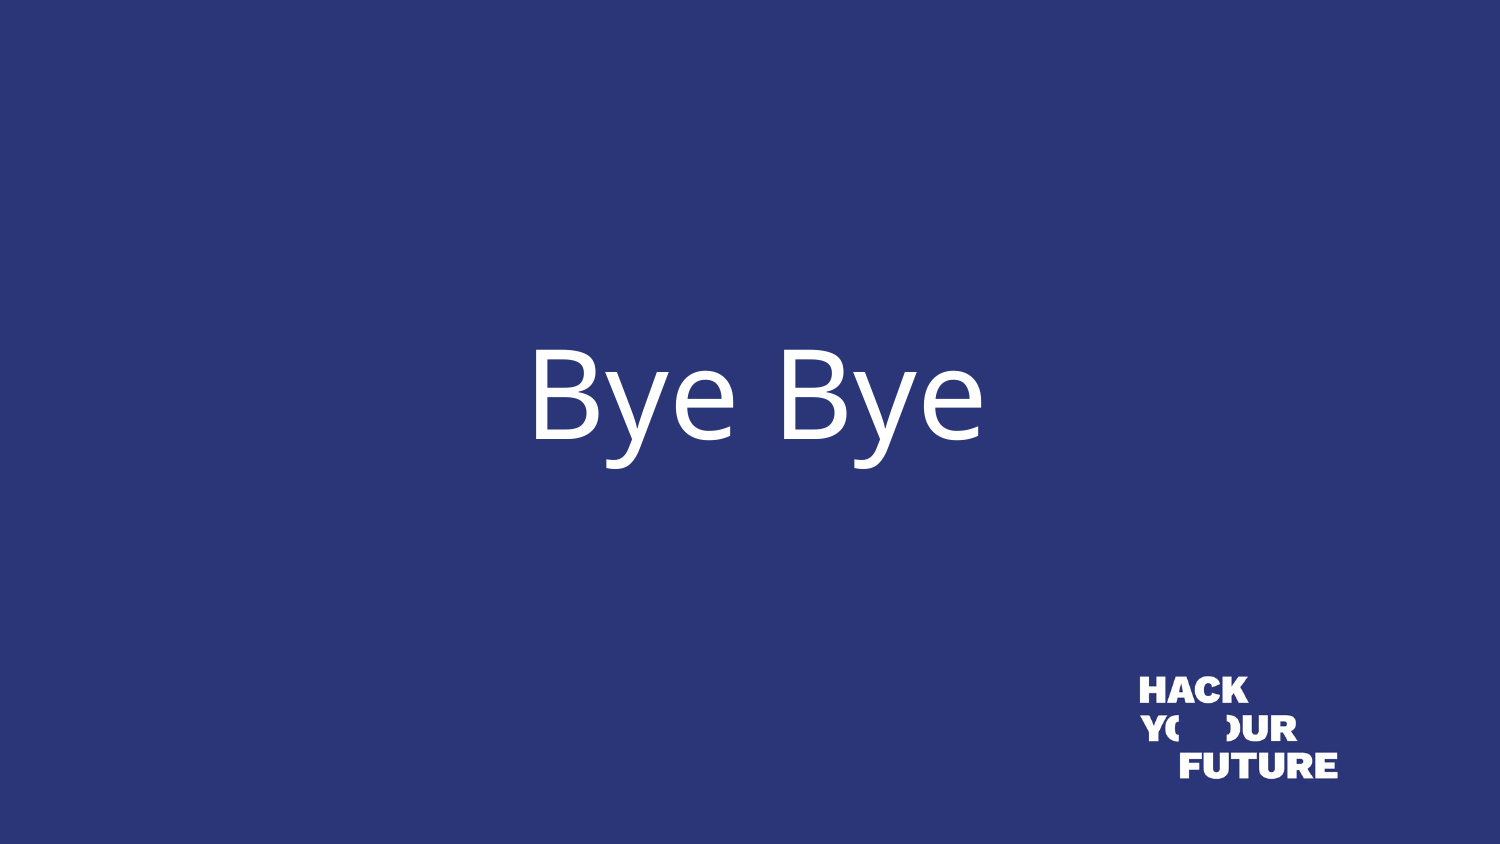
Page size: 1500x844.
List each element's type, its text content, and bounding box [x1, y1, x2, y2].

text_box Bye Bye [166, 299, 1347, 493]
picture [1099, 636, 1415, 815]
